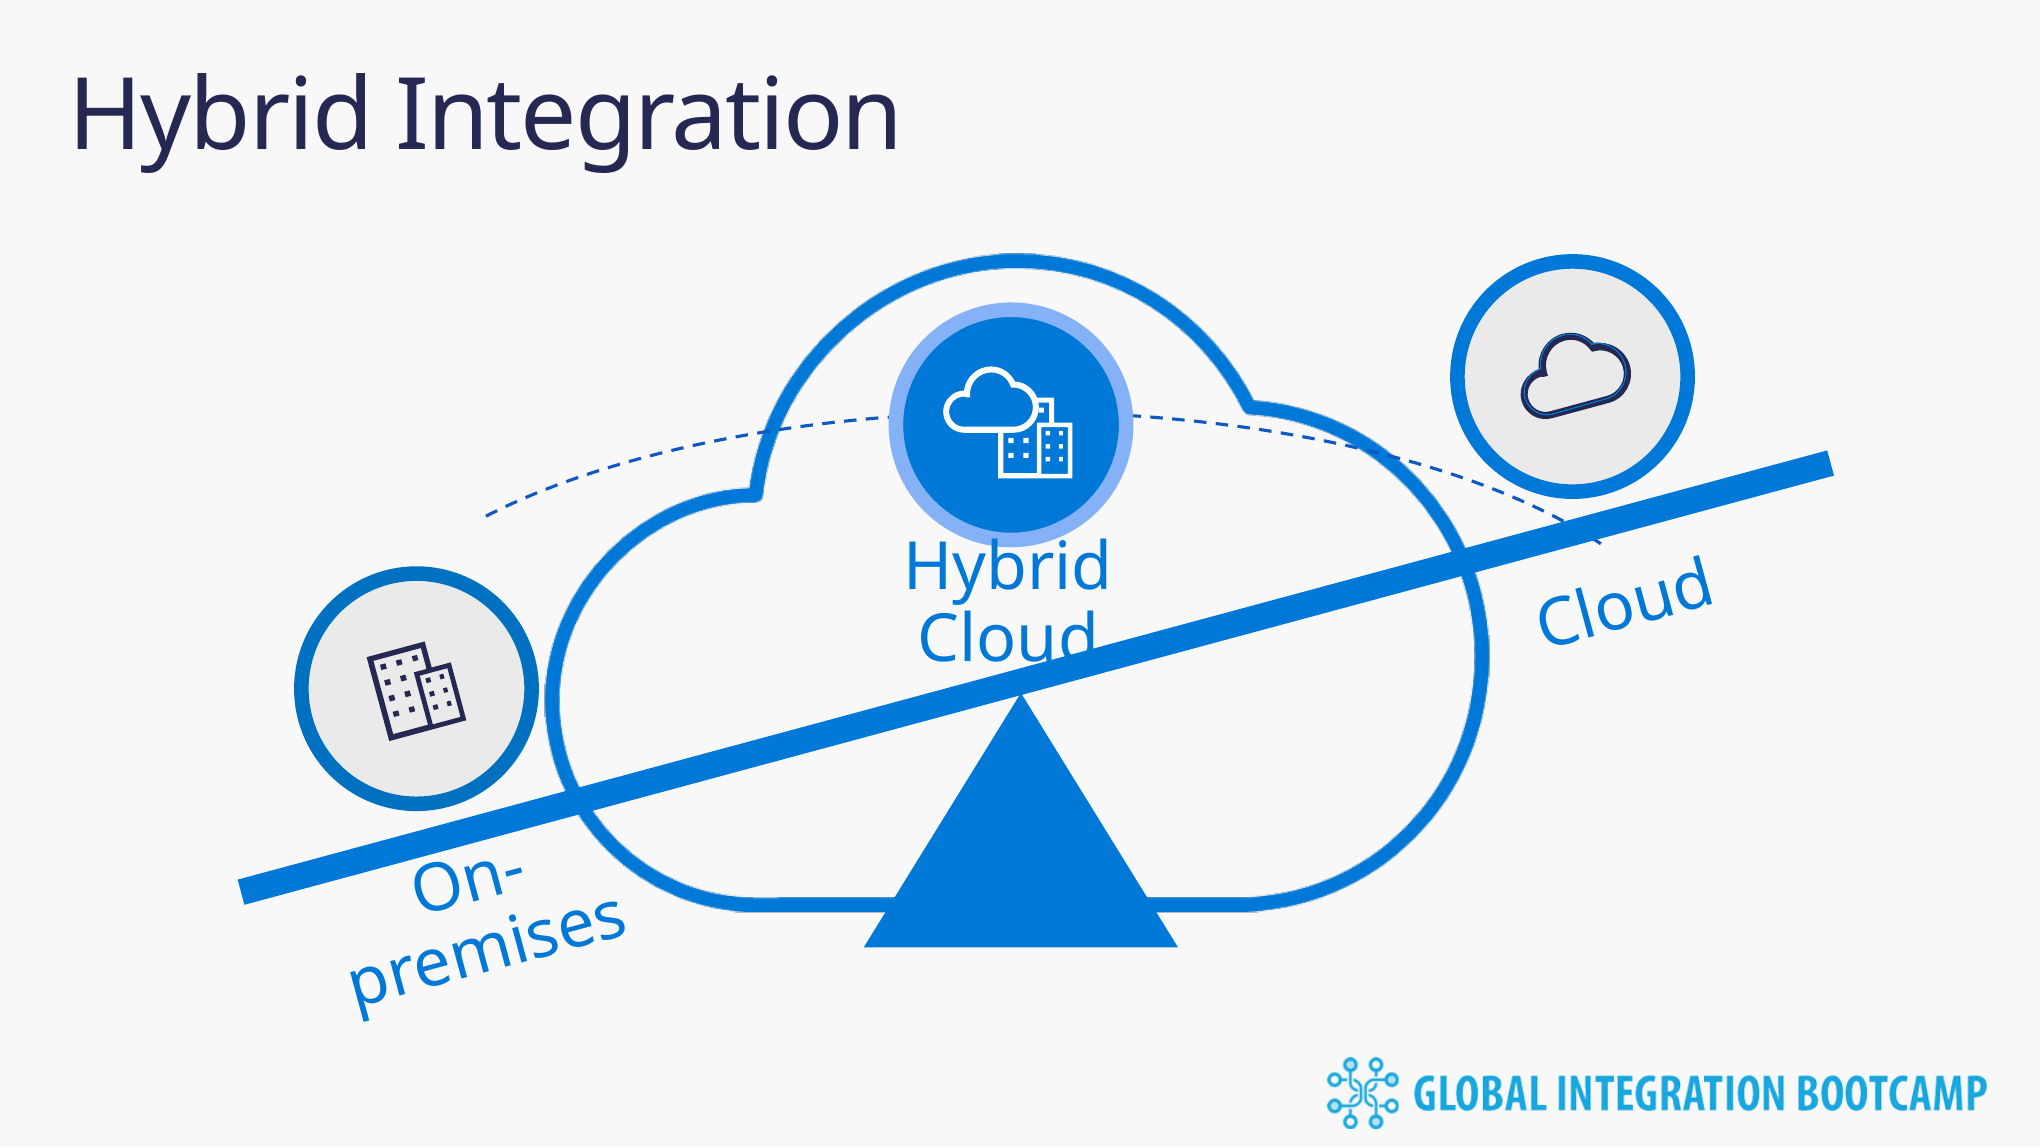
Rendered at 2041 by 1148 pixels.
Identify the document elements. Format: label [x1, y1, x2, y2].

text_box [783, 309, 1234, 679]
text_box [45, 48, 1996, 199]
text_box [196, 413, 1846, 839]
picture [1509, 319, 1634, 413]
text_box [862, 918, 1179, 949]
picture [1327, 1057, 2036, 1129]
picture [538, 839, 1495, 918]
picture [538, 248, 1495, 413]
